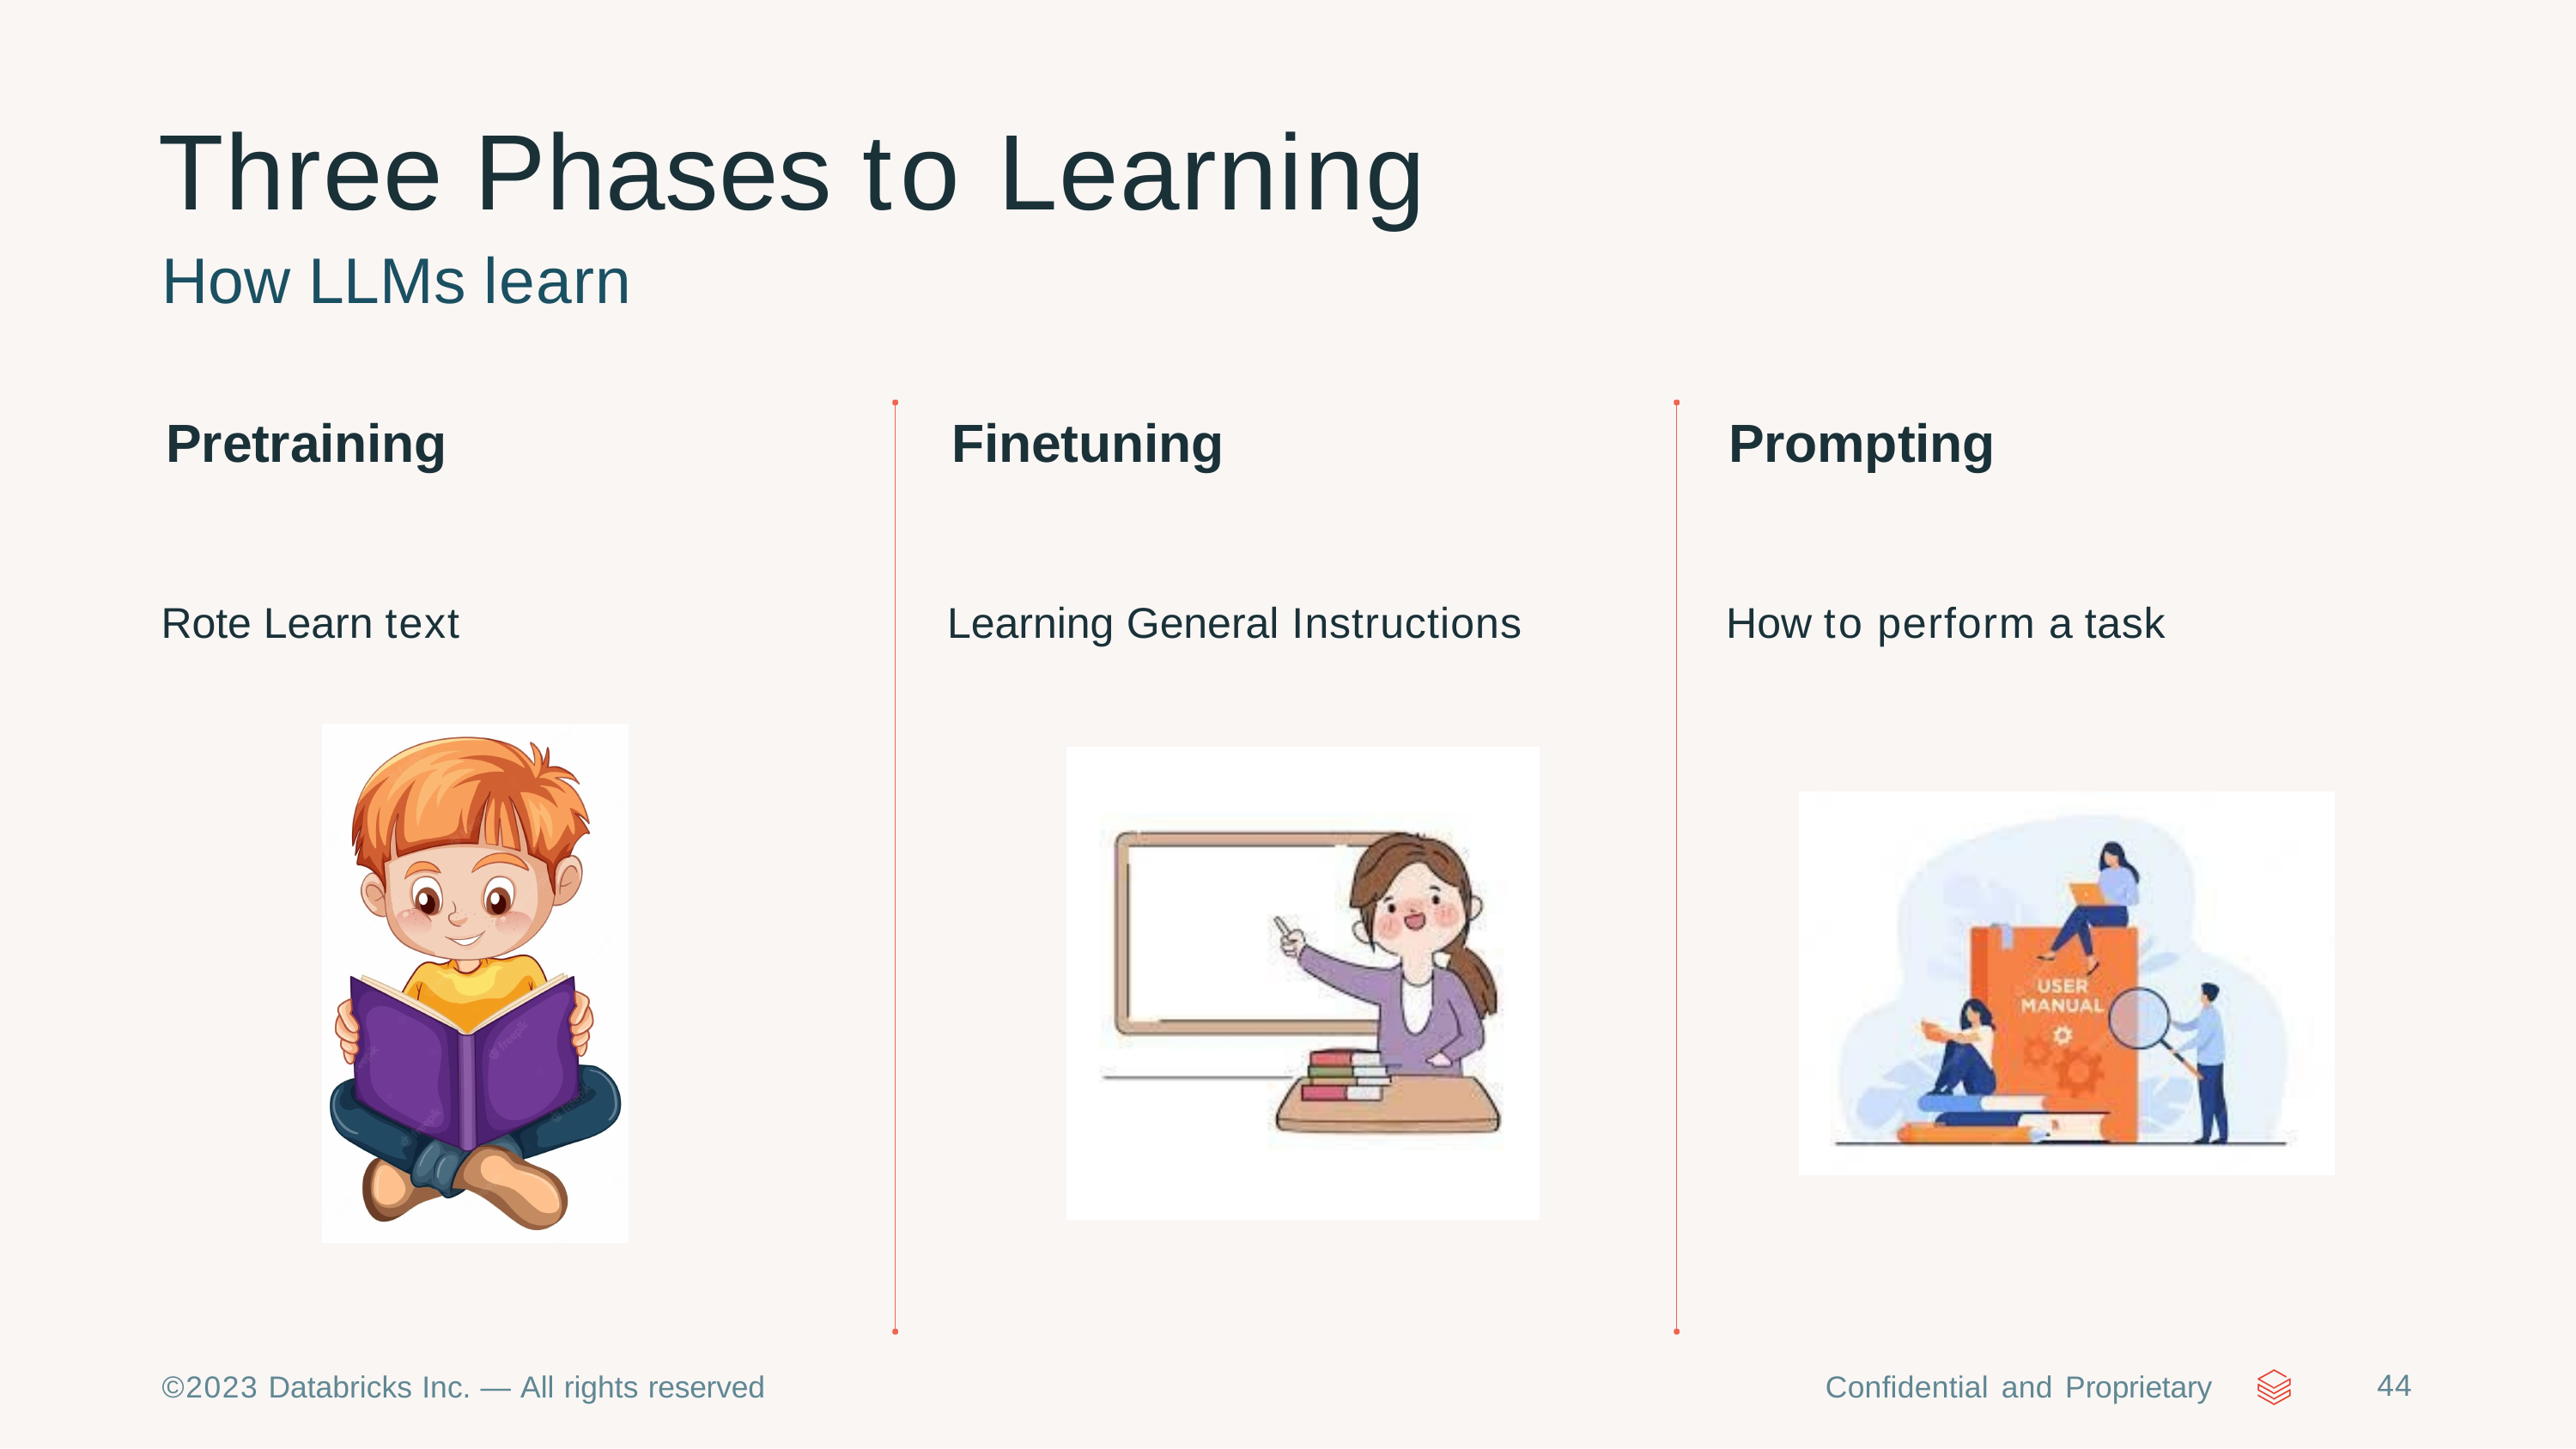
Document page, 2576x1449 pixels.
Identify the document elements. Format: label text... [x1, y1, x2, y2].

picture [1066, 747, 1540, 1220]
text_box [1674, 399, 1680, 1335]
title Three Phases to Learning How LLMs learn [156, 86, 2420, 344]
text_box Pretraining Finetuning [903, 407, 1231, 474]
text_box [892, 399, 899, 1335]
text_box ©2023 Databricks Inc. — All rights reserved [160, 1366, 772, 1404]
text_box Rote Learn text [159, 593, 464, 647]
text_box Prompting [1727, 407, 2006, 474]
text_box Confidential and Proprietary [1823, 1366, 2225, 1404]
picture [321, 724, 629, 1243]
text_box Learning General Instructions [945, 593, 1531, 647]
text_box Pretraining Finetuning [164, 407, 888, 474]
picture [1798, 791, 2336, 1175]
picture [2253, 1367, 2294, 1407]
slide_number 44 [2372, 1364, 2421, 1449]
text_box How to perform a task [1724, 593, 2170, 647]
